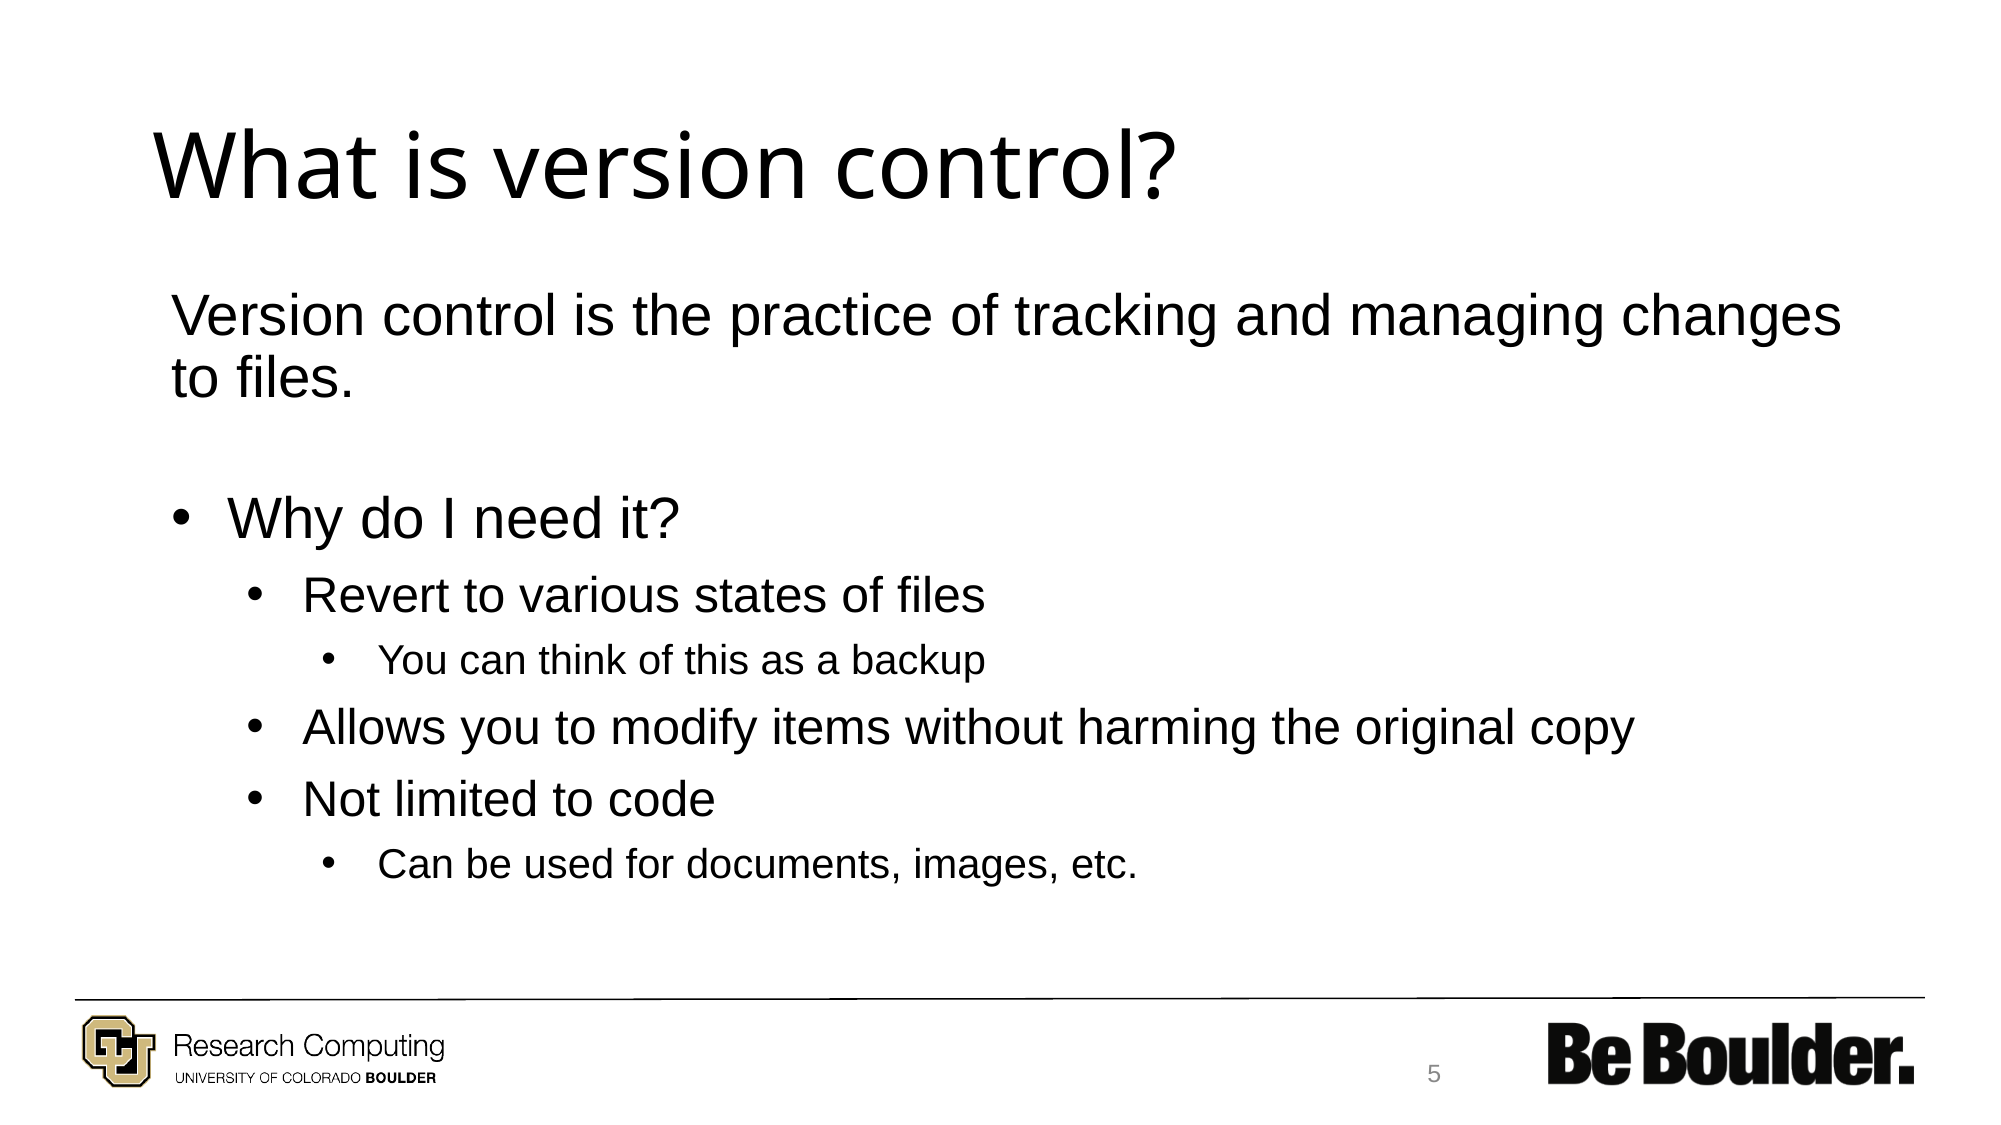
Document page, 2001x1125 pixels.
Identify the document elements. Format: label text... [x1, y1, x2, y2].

title What is version control? [137, 59, 1863, 277]
list Version control is the practice of tracking and managing changes to files. Why do I need it? Revert to various states of files You can think of this as a backup Allows you to modify items without harming the original copy Not limited to code Can be used for documents, images, etc. [137, 277, 1863, 958]
picture [81, 1015, 444, 1088]
slide_number 5 [1412, 1042, 1525, 1103]
picture [1524, 1015, 1938, 1088]
